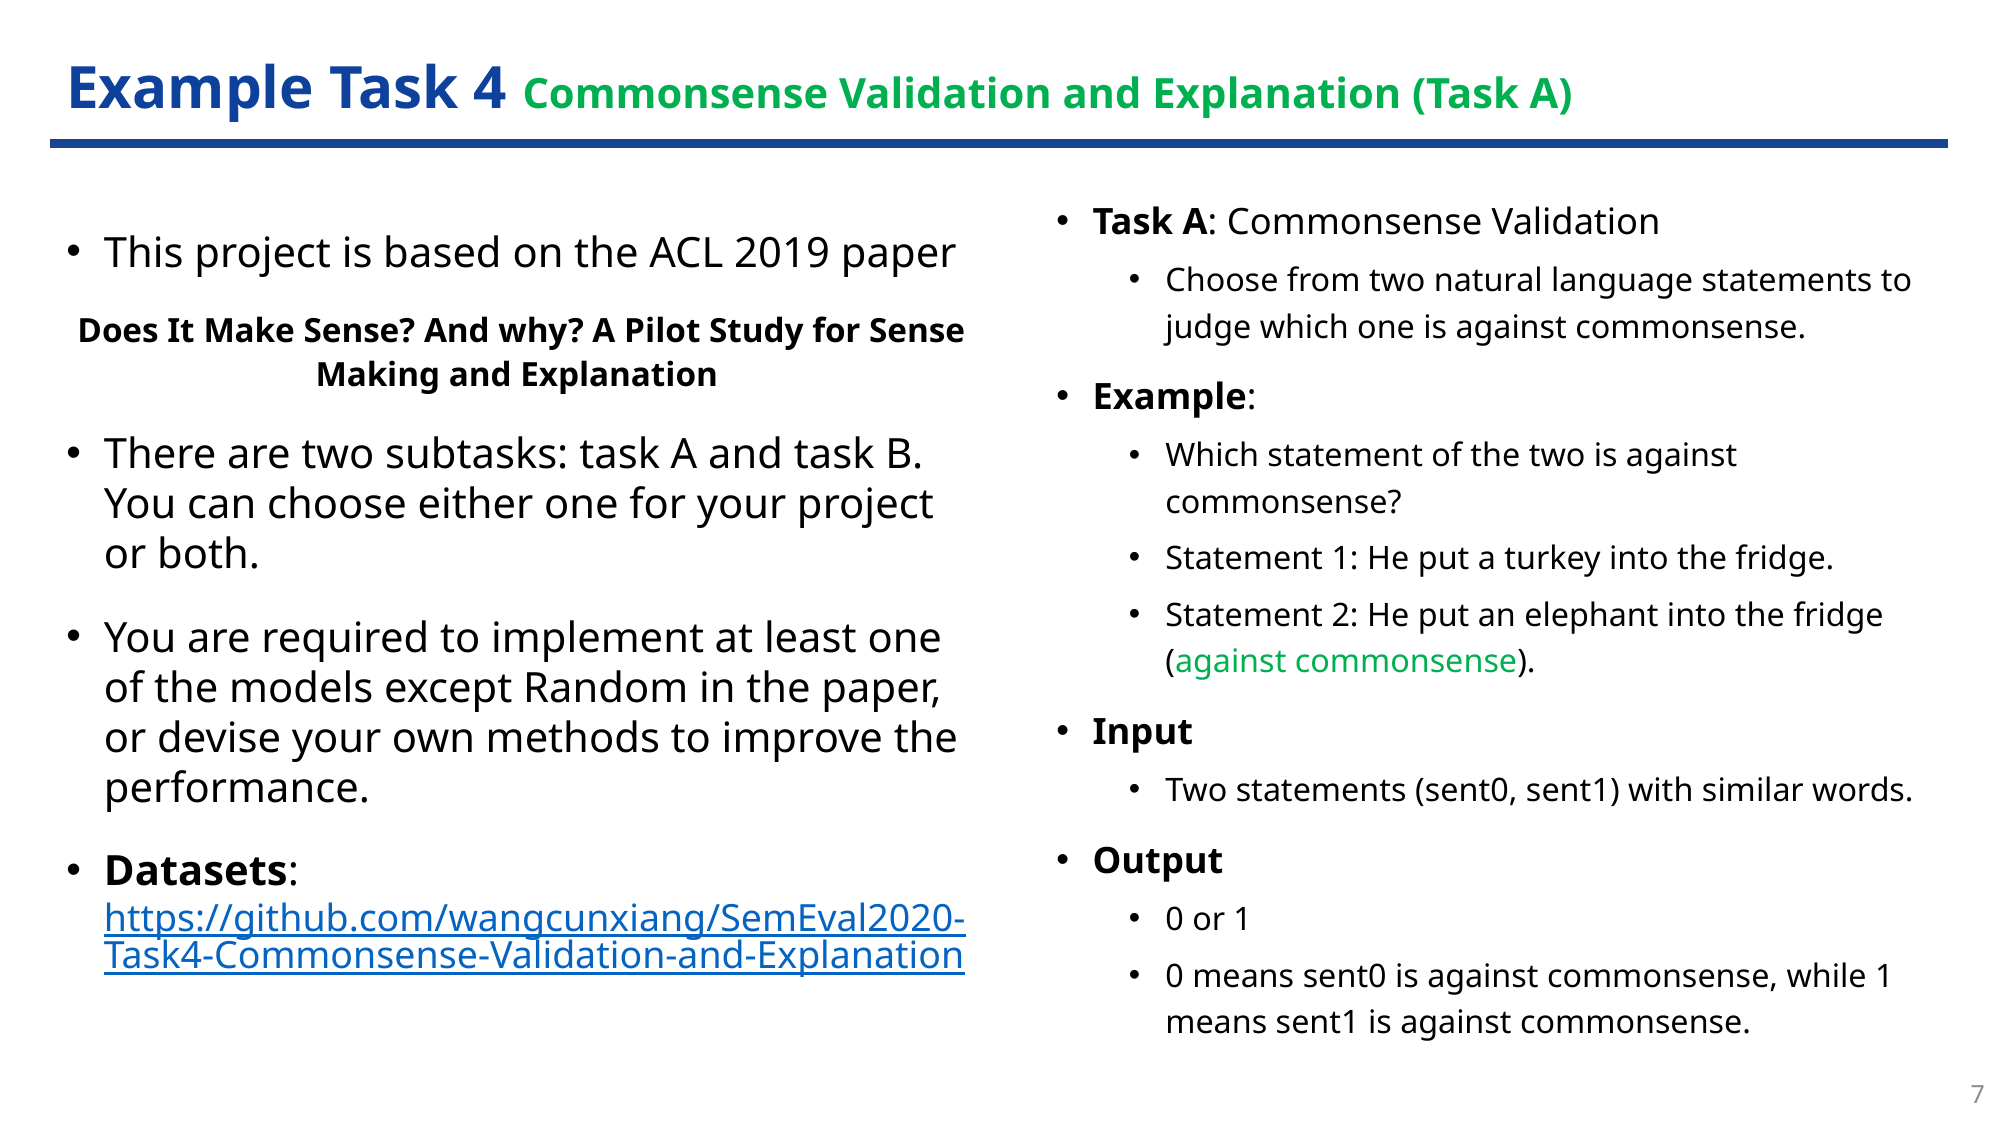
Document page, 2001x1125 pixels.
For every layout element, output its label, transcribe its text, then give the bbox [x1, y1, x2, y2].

slide_number 7 [1899, 1065, 2000, 1125]
text_box Task A: Commonsense Validation Choose from two natural language statements to judge which one is against commonsense. Example: Which statement of the two is against commonsense? Statement 1: He put a turkey into the fridge. Statement 2: He put an elephant into the fridge (against commonsense). Input Two statements (sent0, sent1) with similar words. Output 0 or 1 0 means sent0 is against commonsense, while 1 means sent1 is against commonsense. [1041, 181, 1934, 1086]
list This project is based on the ACL 2019 paper Does It Make Sense? And why? A Pilot Study for Sense Making and Explanation There are two subtasks: task A and task B. You can choose either one for your project or both. You are required to implement at least one of the models except Random in the paper, or devise your own methods to improve the performance. Datasets: https://github.com/wangcunxiang/SemEval2020-Task4-Commonsense-Validation-and-Explanation [51, 217, 993, 1020]
title Example Task 4 Commonsense Validation and Explanation (Task A) [51, 39, 1947, 140]
